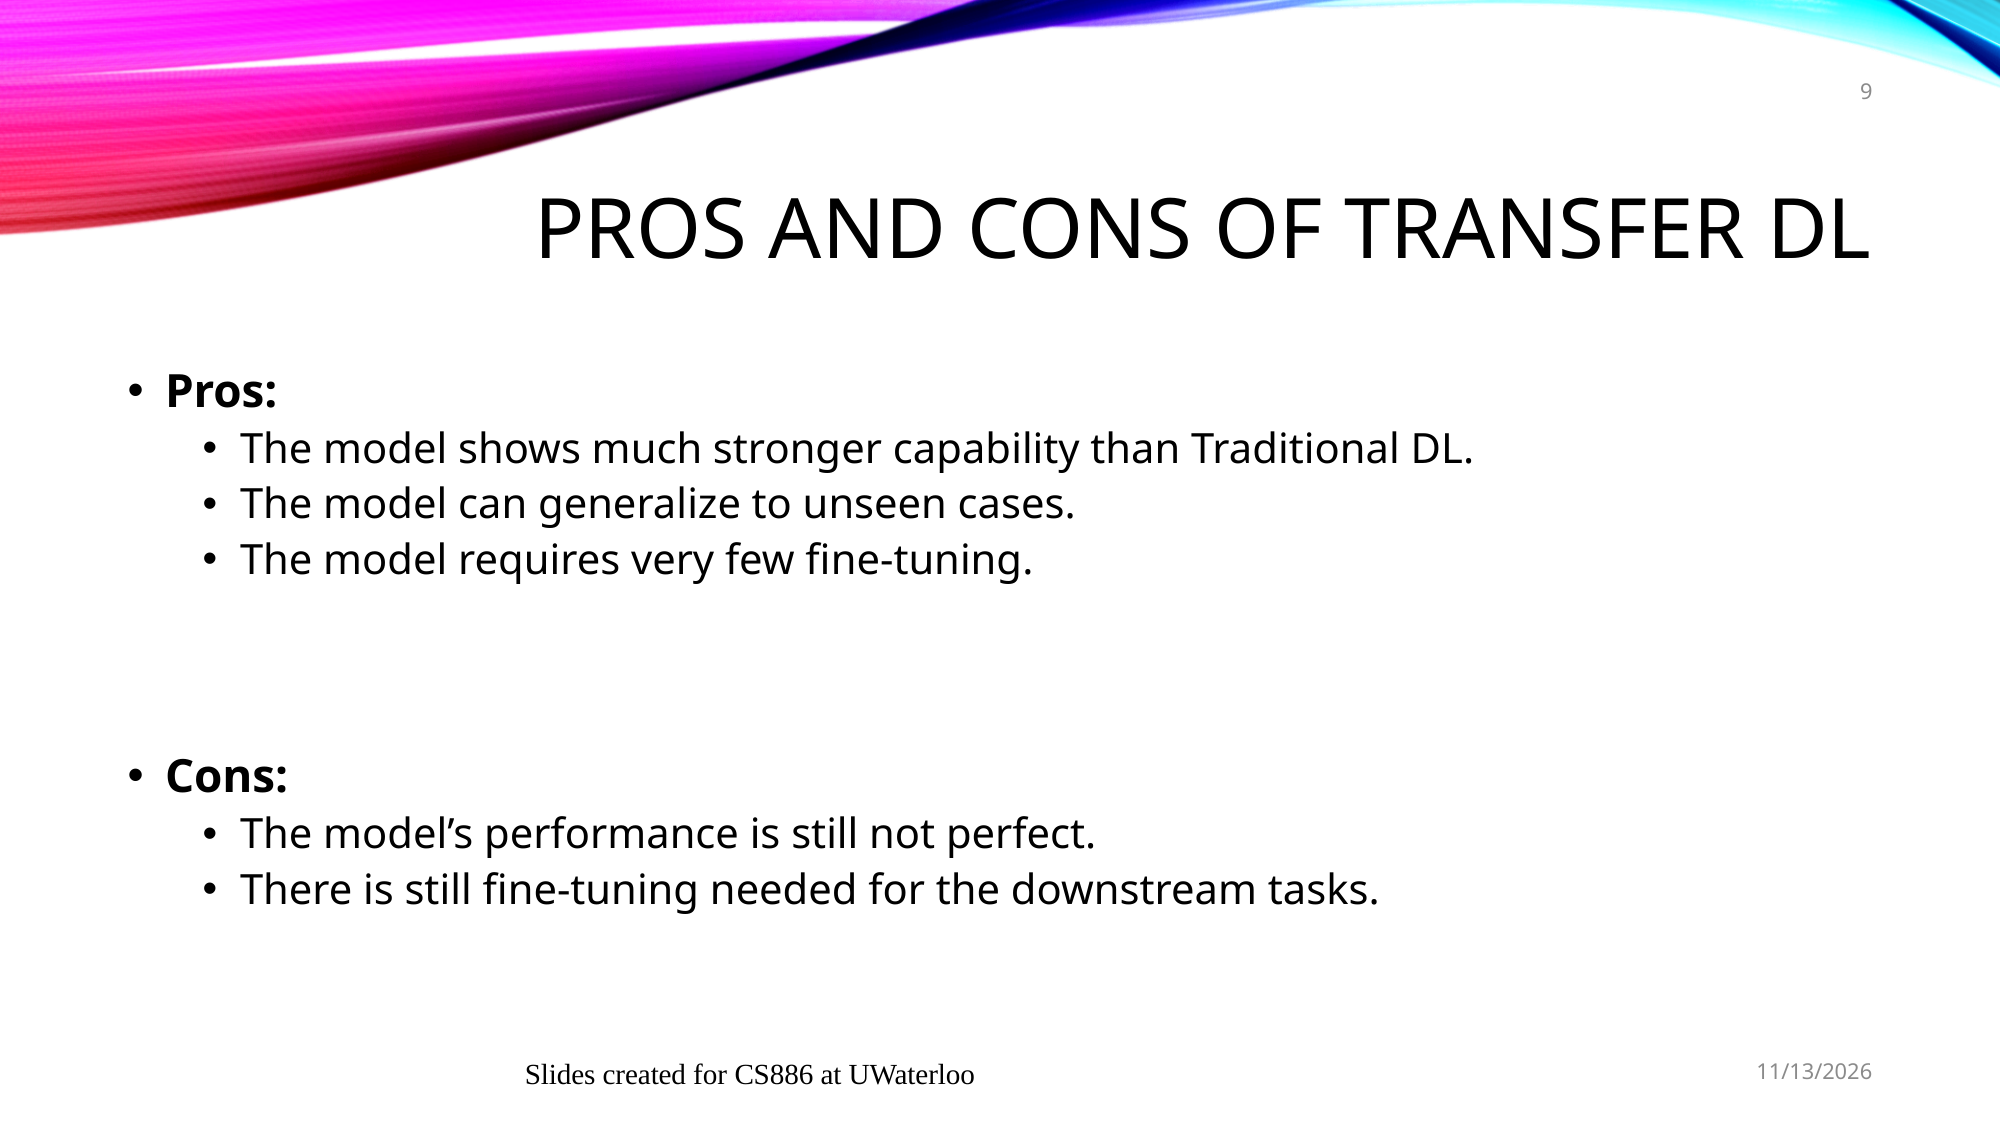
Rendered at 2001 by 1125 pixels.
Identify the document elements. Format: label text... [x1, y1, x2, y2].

picture [1910, 0, 2000, 45]
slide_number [1410, 1042, 1888, 1103]
footer Slides created for CS886 at UWaterloo [112, 1042, 1388, 1103]
list Pros: The model shows much stronger capability than Traditional DL. The model can generalize to unseen cases. The model requires very few fine-tuning. Cons: The model’s performance is still not perfect. There is still fine-tuning needed for the downstream tasks. [112, 360, 1888, 1021]
title Pros and Cons of Transfer DL [474, 125, 1888, 338]
slide_number 8 [1437, 62, 1888, 123]
picture [1890, 0, 2000, 75]
picture [0, 0, 2000, 237]
